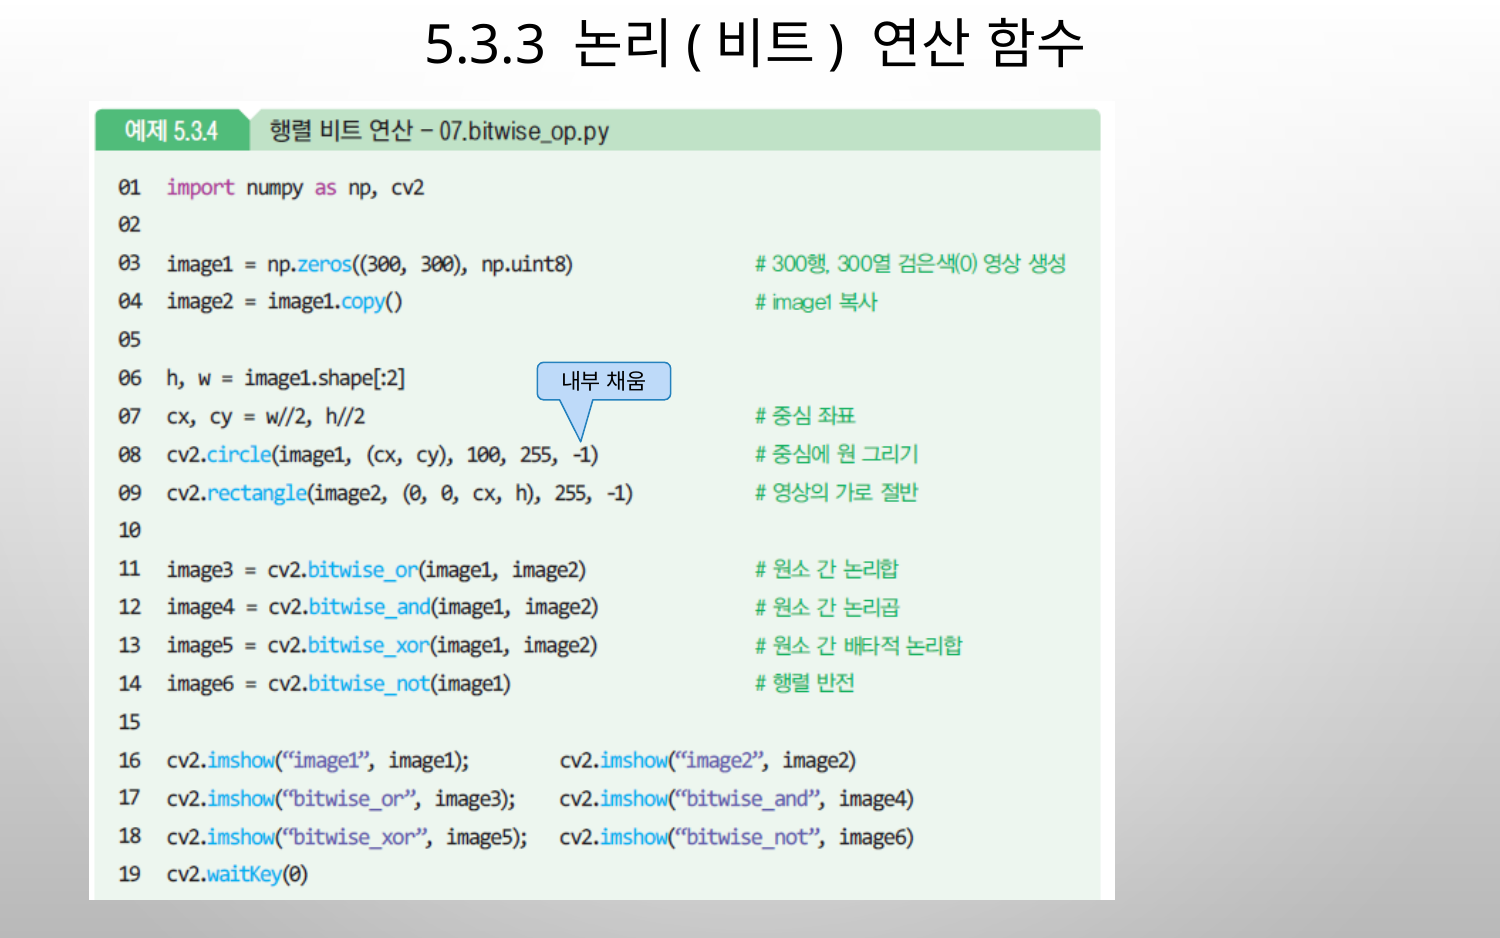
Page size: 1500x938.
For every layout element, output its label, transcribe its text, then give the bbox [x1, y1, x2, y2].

picture [0, 0, 1500, 938]
title 5.3.3 논리(비트) 연산 함수 [53, 3, 1459, 89]
